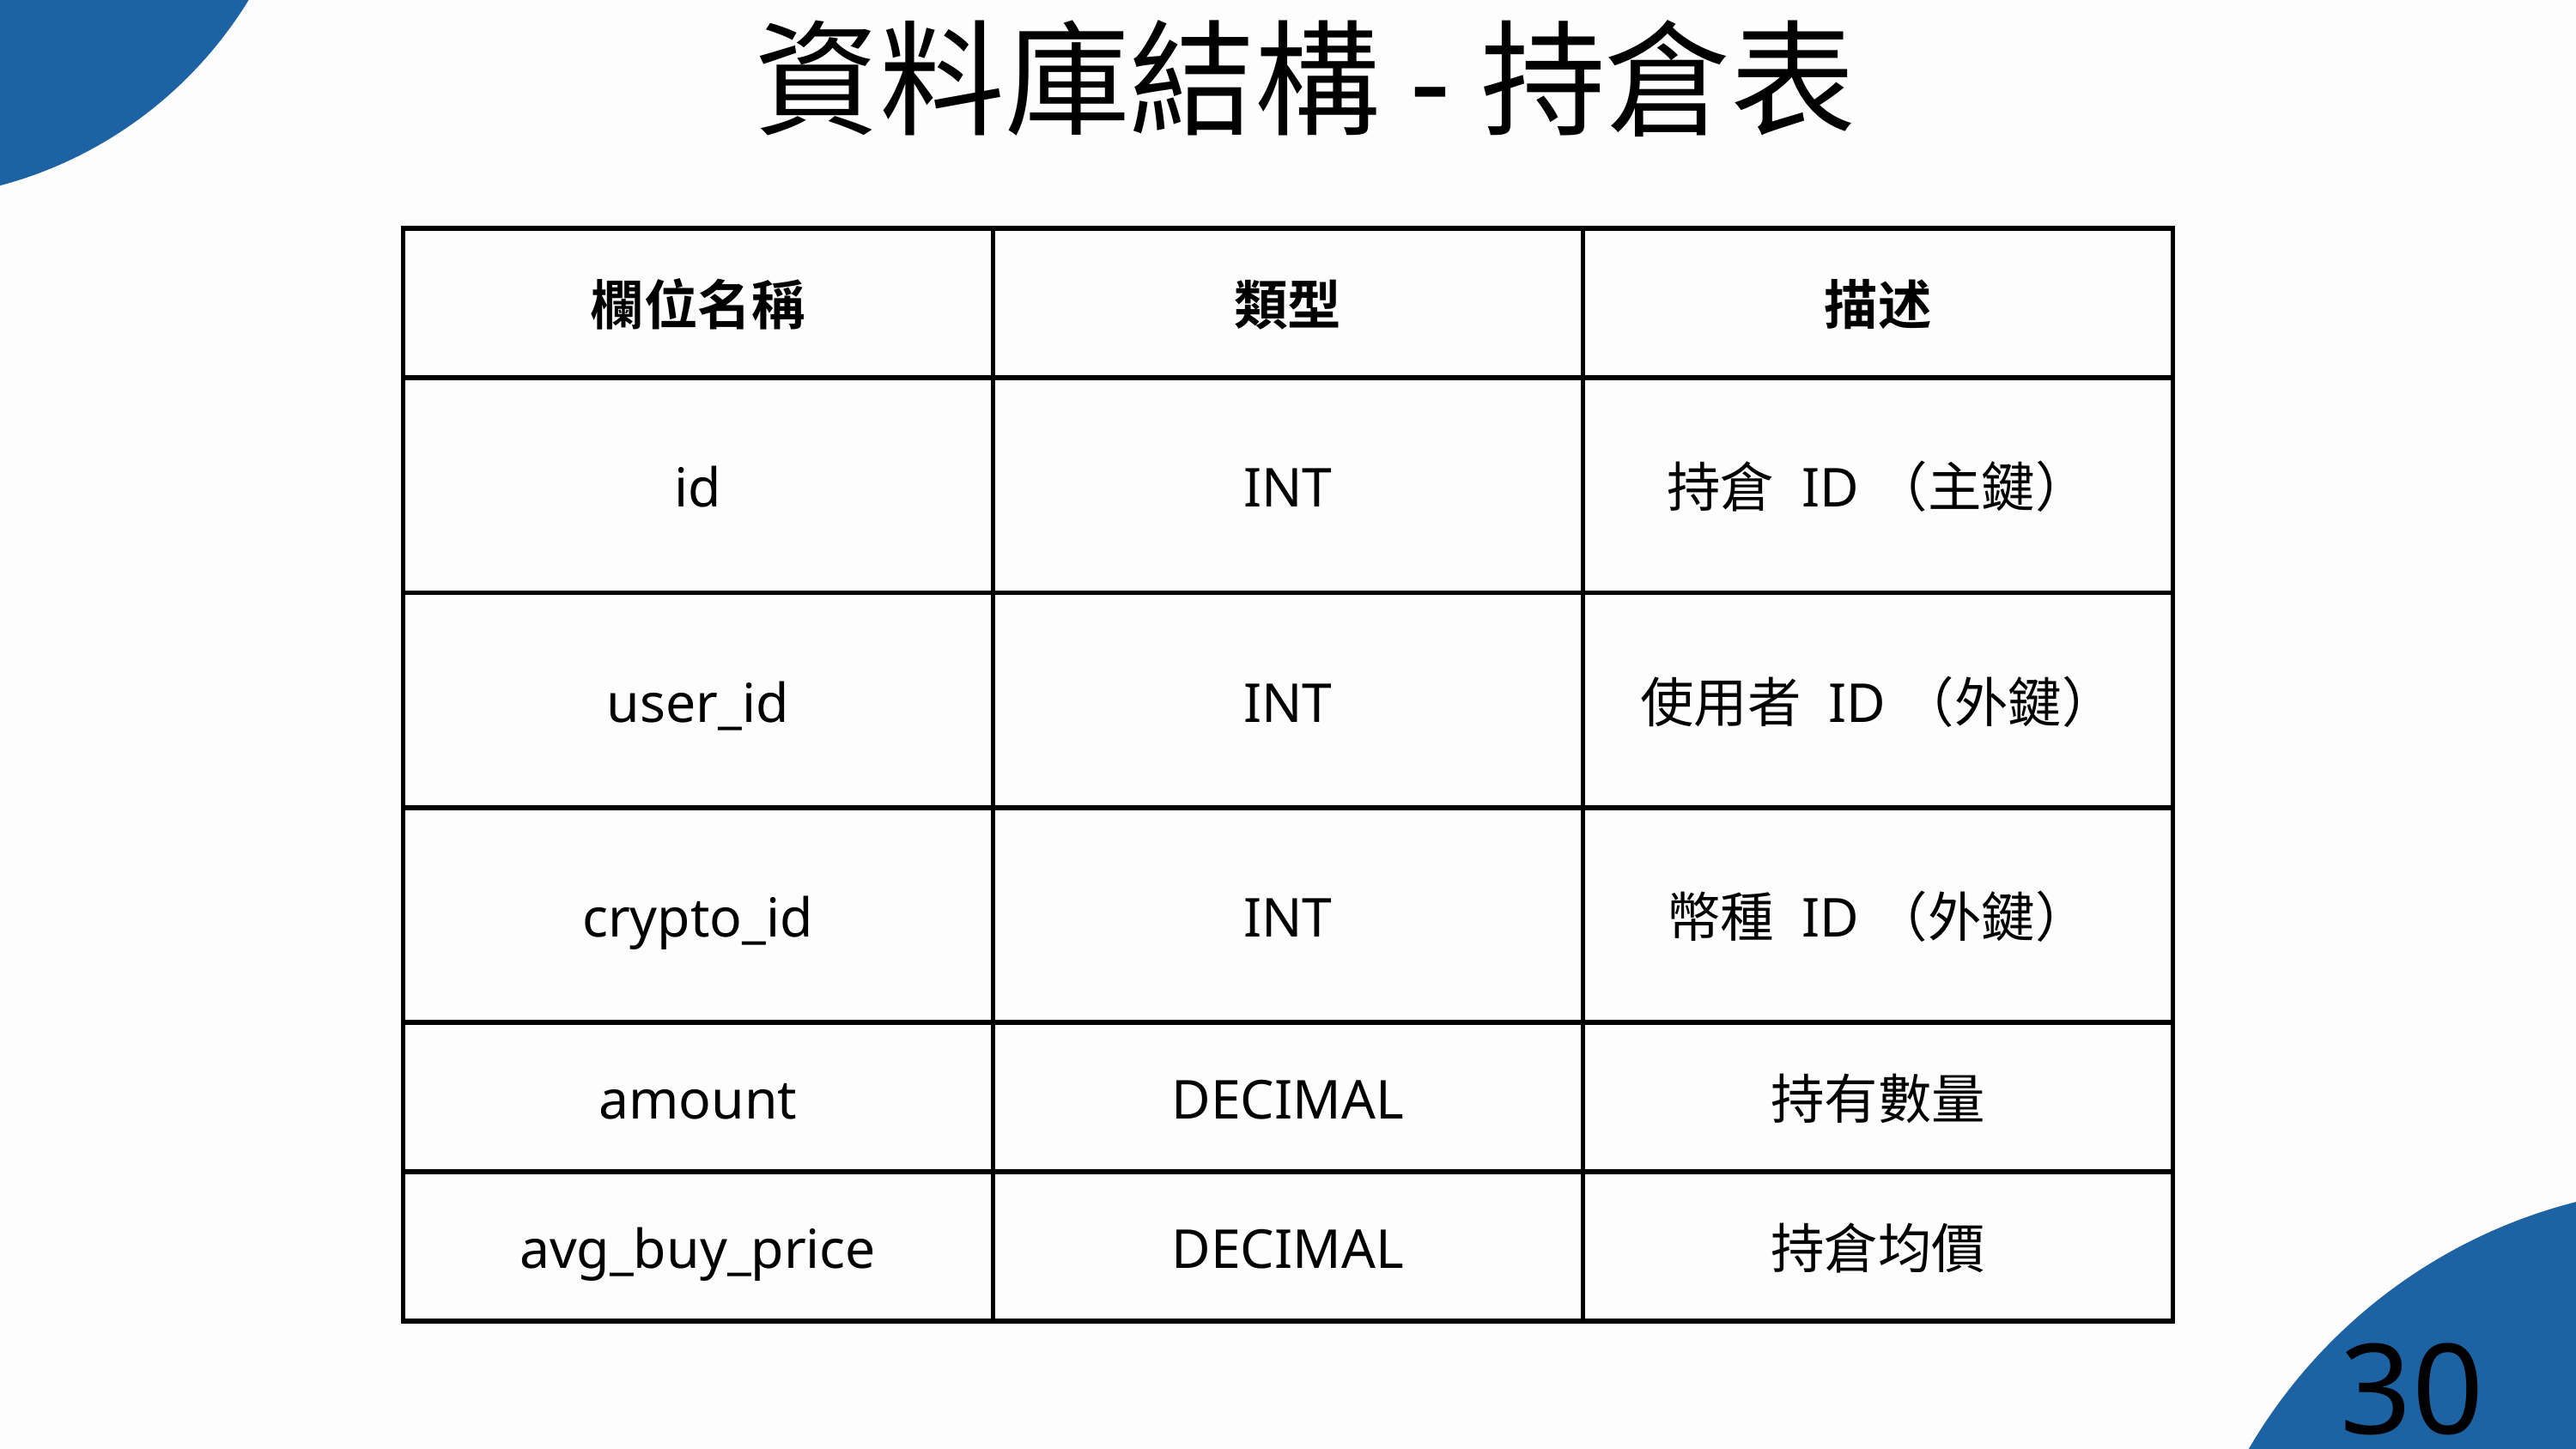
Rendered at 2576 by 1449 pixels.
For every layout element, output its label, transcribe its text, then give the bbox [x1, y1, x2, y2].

table_cell 持倉均價 [1585, 1174, 2171, 1319]
text_box 資料庫結構-持倉表 [313, 0, 2576, 151]
table_cell id [405, 380, 991, 591]
table_cell INT [995, 810, 1581, 1020]
table_cell 持有數量 [1585, 1025, 2171, 1169]
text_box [0, 0, 311, 200]
table_cell INT [995, 595, 1581, 805]
table_cell DECIMAL [995, 1025, 1581, 1169]
table_cell 使用者 ID（外鍵） [1585, 595, 2171, 805]
table_cell DECIMAL [995, 1174, 1581, 1319]
table_cell 持倉 ID（主鍵） [1585, 380, 2171, 591]
table_cell amount [405, 1025, 991, 1169]
table_cell INT [995, 380, 1581, 591]
table_header 描述 [1585, 231, 2171, 375]
table_cell avg_buy_price [405, 1174, 991, 1319]
table_cell 幣種 ID（外鍵） [1585, 810, 2171, 1020]
table_header 類型 [995, 231, 1581, 375]
table_cell crypto_id [405, 810, 991, 1020]
table_header 欄位名稱 [405, 231, 991, 375]
table_cell user_id [405, 595, 991, 805]
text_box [2176, 1185, 2576, 1449]
